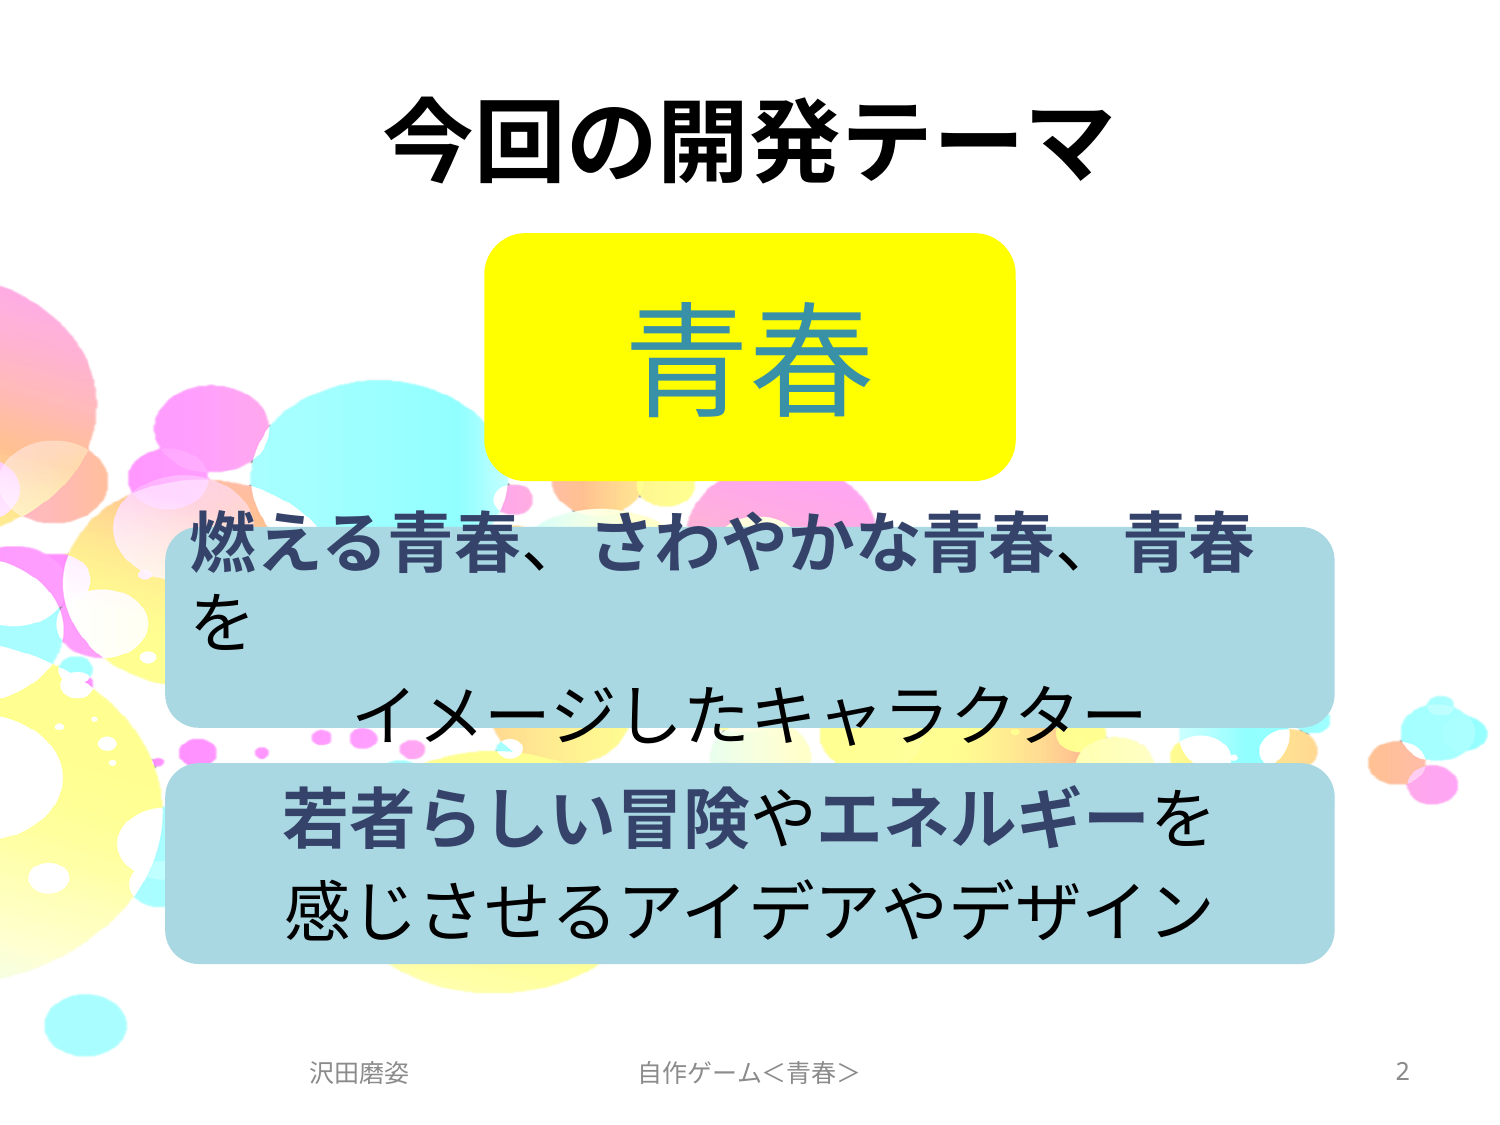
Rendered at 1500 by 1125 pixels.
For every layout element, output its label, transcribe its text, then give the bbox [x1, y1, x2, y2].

text_box 若者らしい冒険やエネルギーを 感じさせるアイデアやデザイン [163, 761, 1337, 967]
text_box 燃える青春、さわやかな青春、青春を イメージしたキャラクター [163, 524, 1337, 730]
slide_number 沢田磨姿 [75, 1042, 425, 1103]
title 今回の開発テーマ [75, 45, 1425, 233]
text_box 青春 [482, 230, 1018, 484]
slide_number 2 [1074, 1042, 1425, 1103]
footer 自作ゲーム＜青春＞ [512, 1042, 988, 1103]
